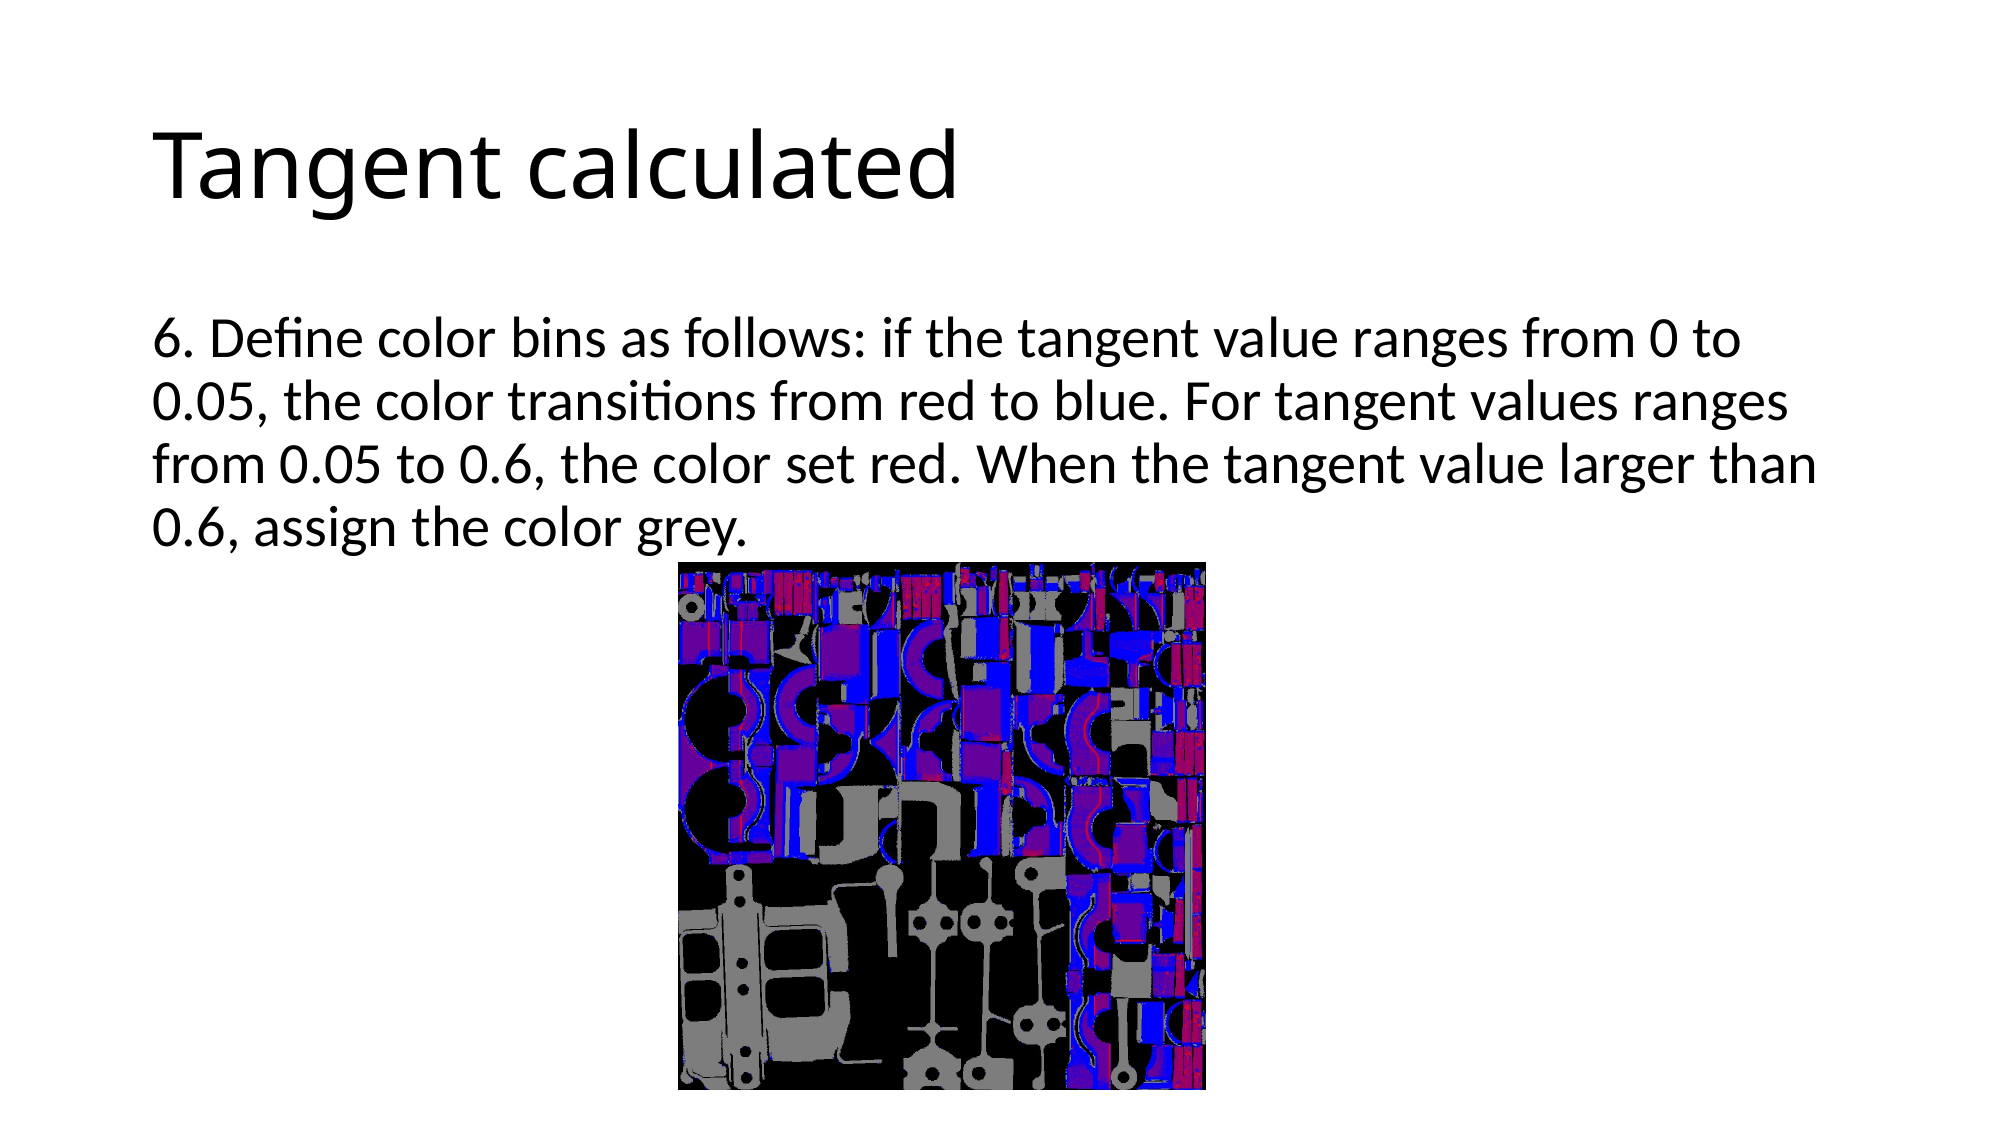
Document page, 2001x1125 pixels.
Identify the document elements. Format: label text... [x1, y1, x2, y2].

list 6. Define color bins as follows: if the tangent value ranges from 0 to 0.05, the color transitions from red to blue. For tangent values ranges from 0.05 to 0.6, the color set red. When the tangent value larger than 0.6, assign the color grey. [137, 299, 1863, 1014]
picture [678, 562, 1206, 1090]
title Tangent calculated [137, 59, 1863, 278]
